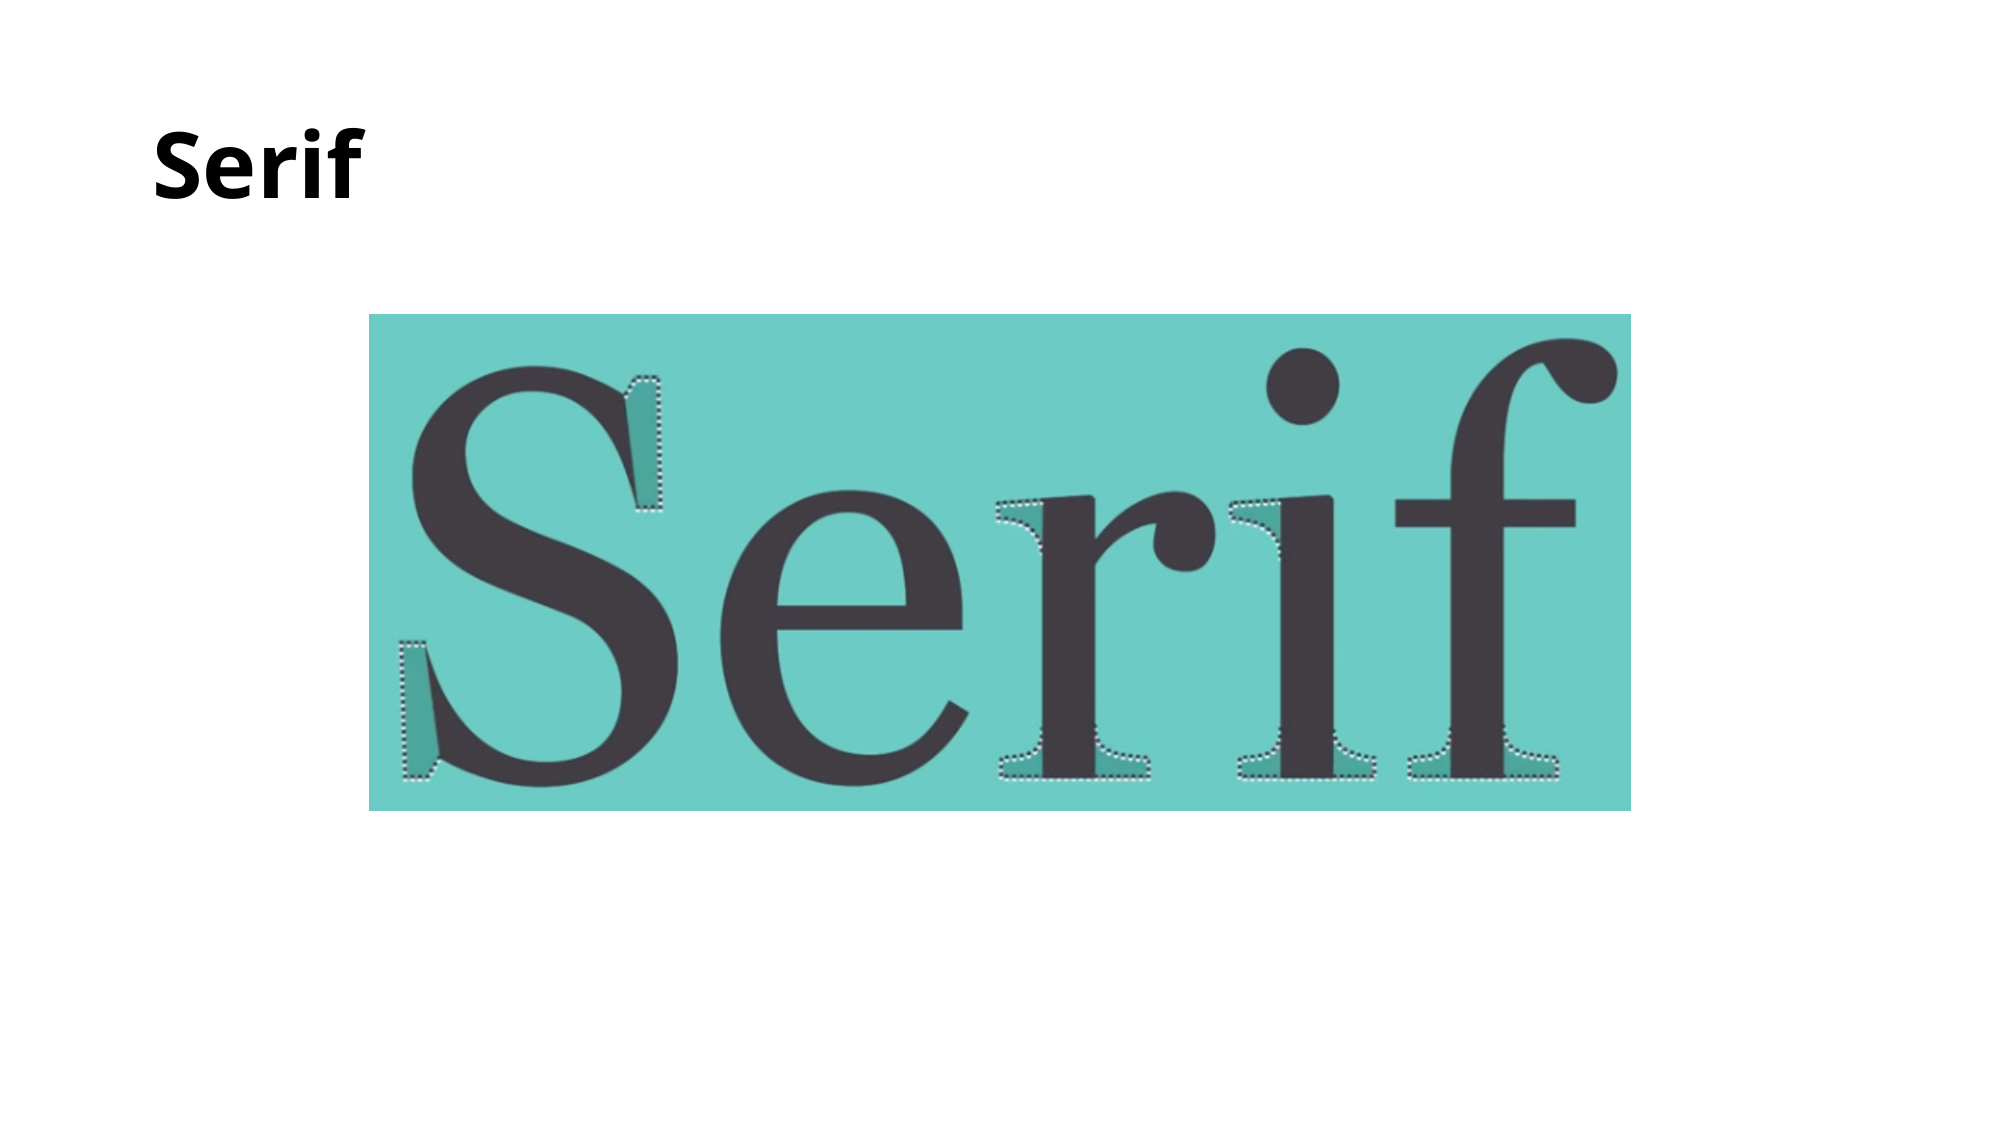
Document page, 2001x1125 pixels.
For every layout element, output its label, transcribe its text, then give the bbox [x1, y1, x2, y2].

title Serif [137, 59, 1863, 278]
picture [369, 314, 1631, 811]
